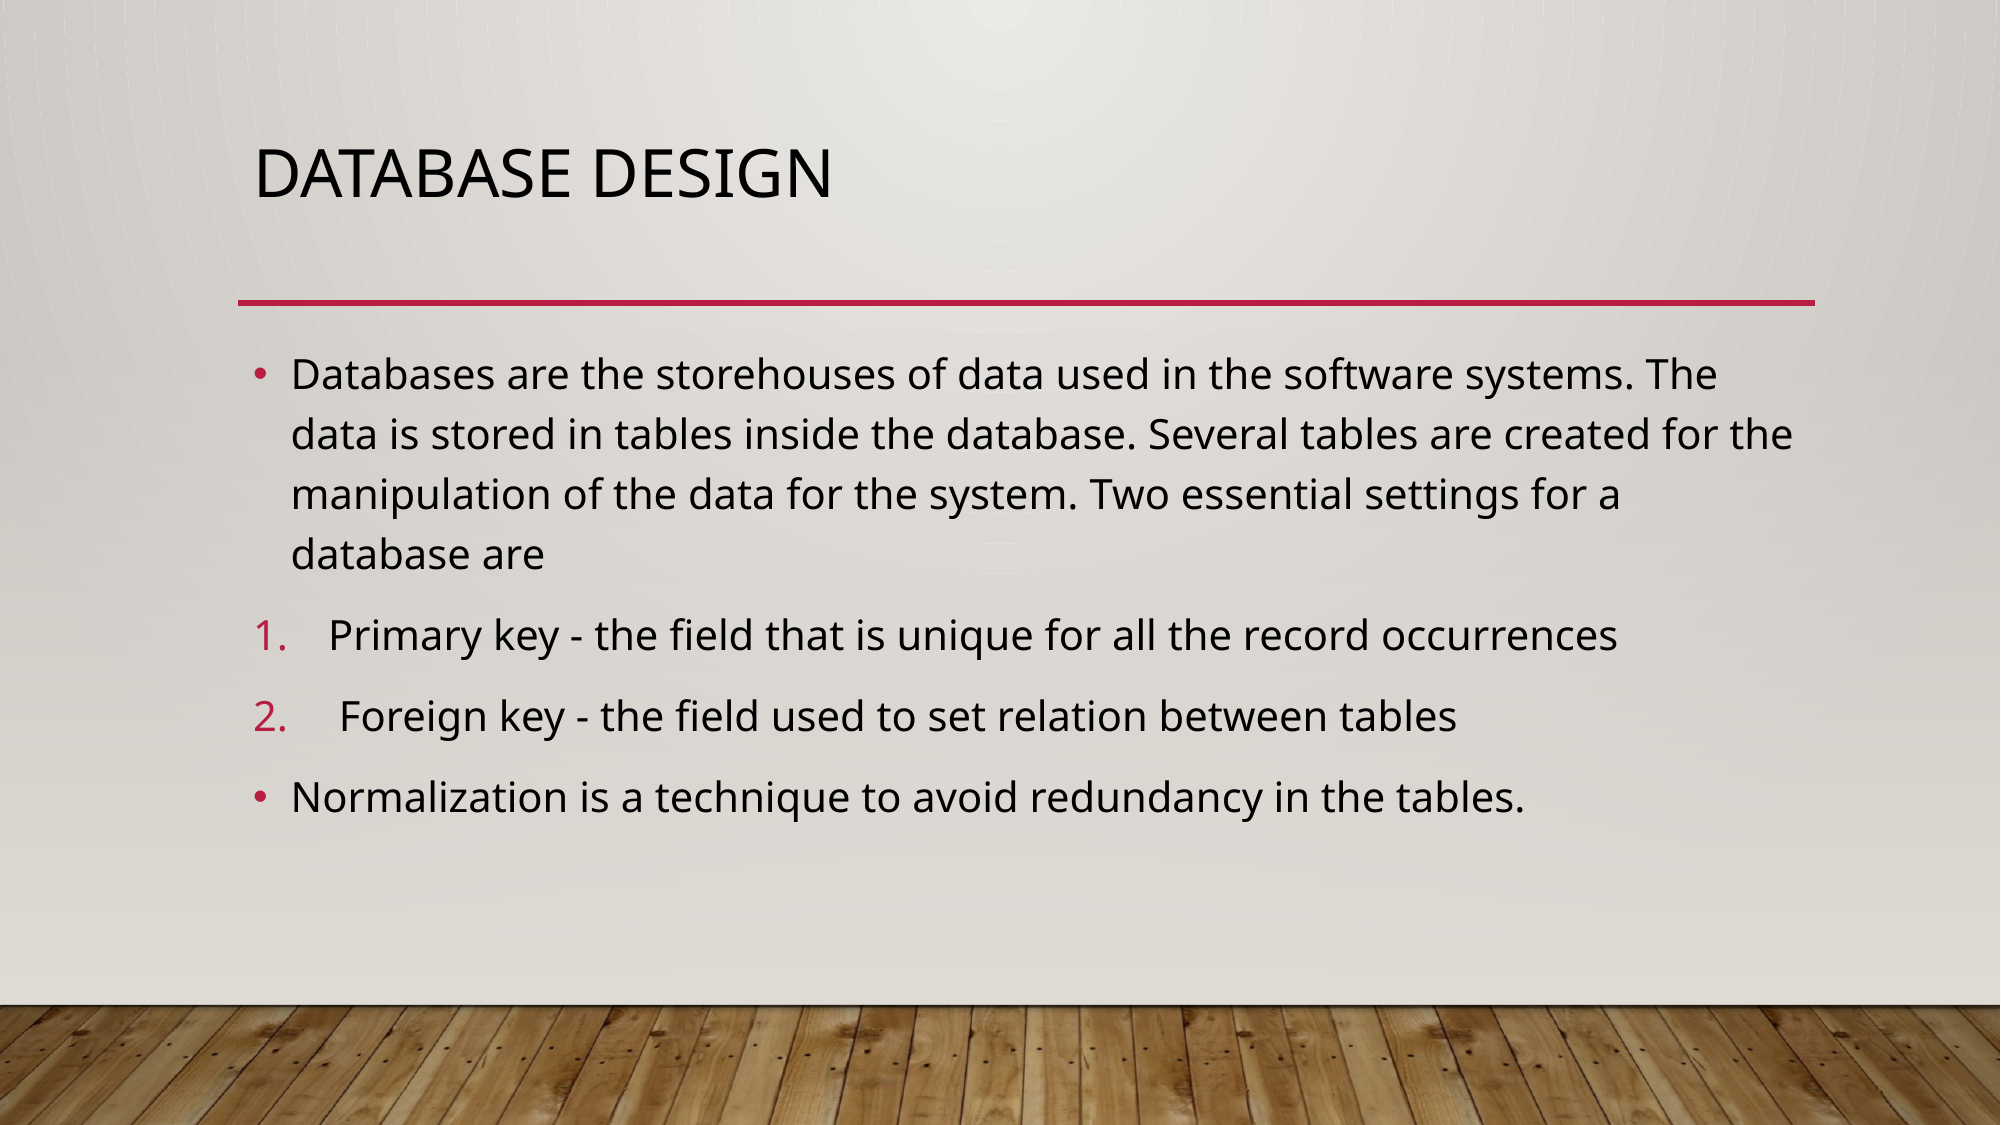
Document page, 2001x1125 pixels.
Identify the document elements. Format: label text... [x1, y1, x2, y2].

title Database design [238, 131, 1814, 305]
list Databases are the storehouses of data used in the software systems. The data is stored in tables inside the database. Several tables are created for the manipulation of the data for the system. Two essential settings for a database are Primary key - the field that is unique for all the record occurrences Foreign key - the field used to set relation between tables Normalization is a technique to avoid redundancy in the tables. [238, 330, 1814, 897]
picture [0, 1005, 2000, 1125]
